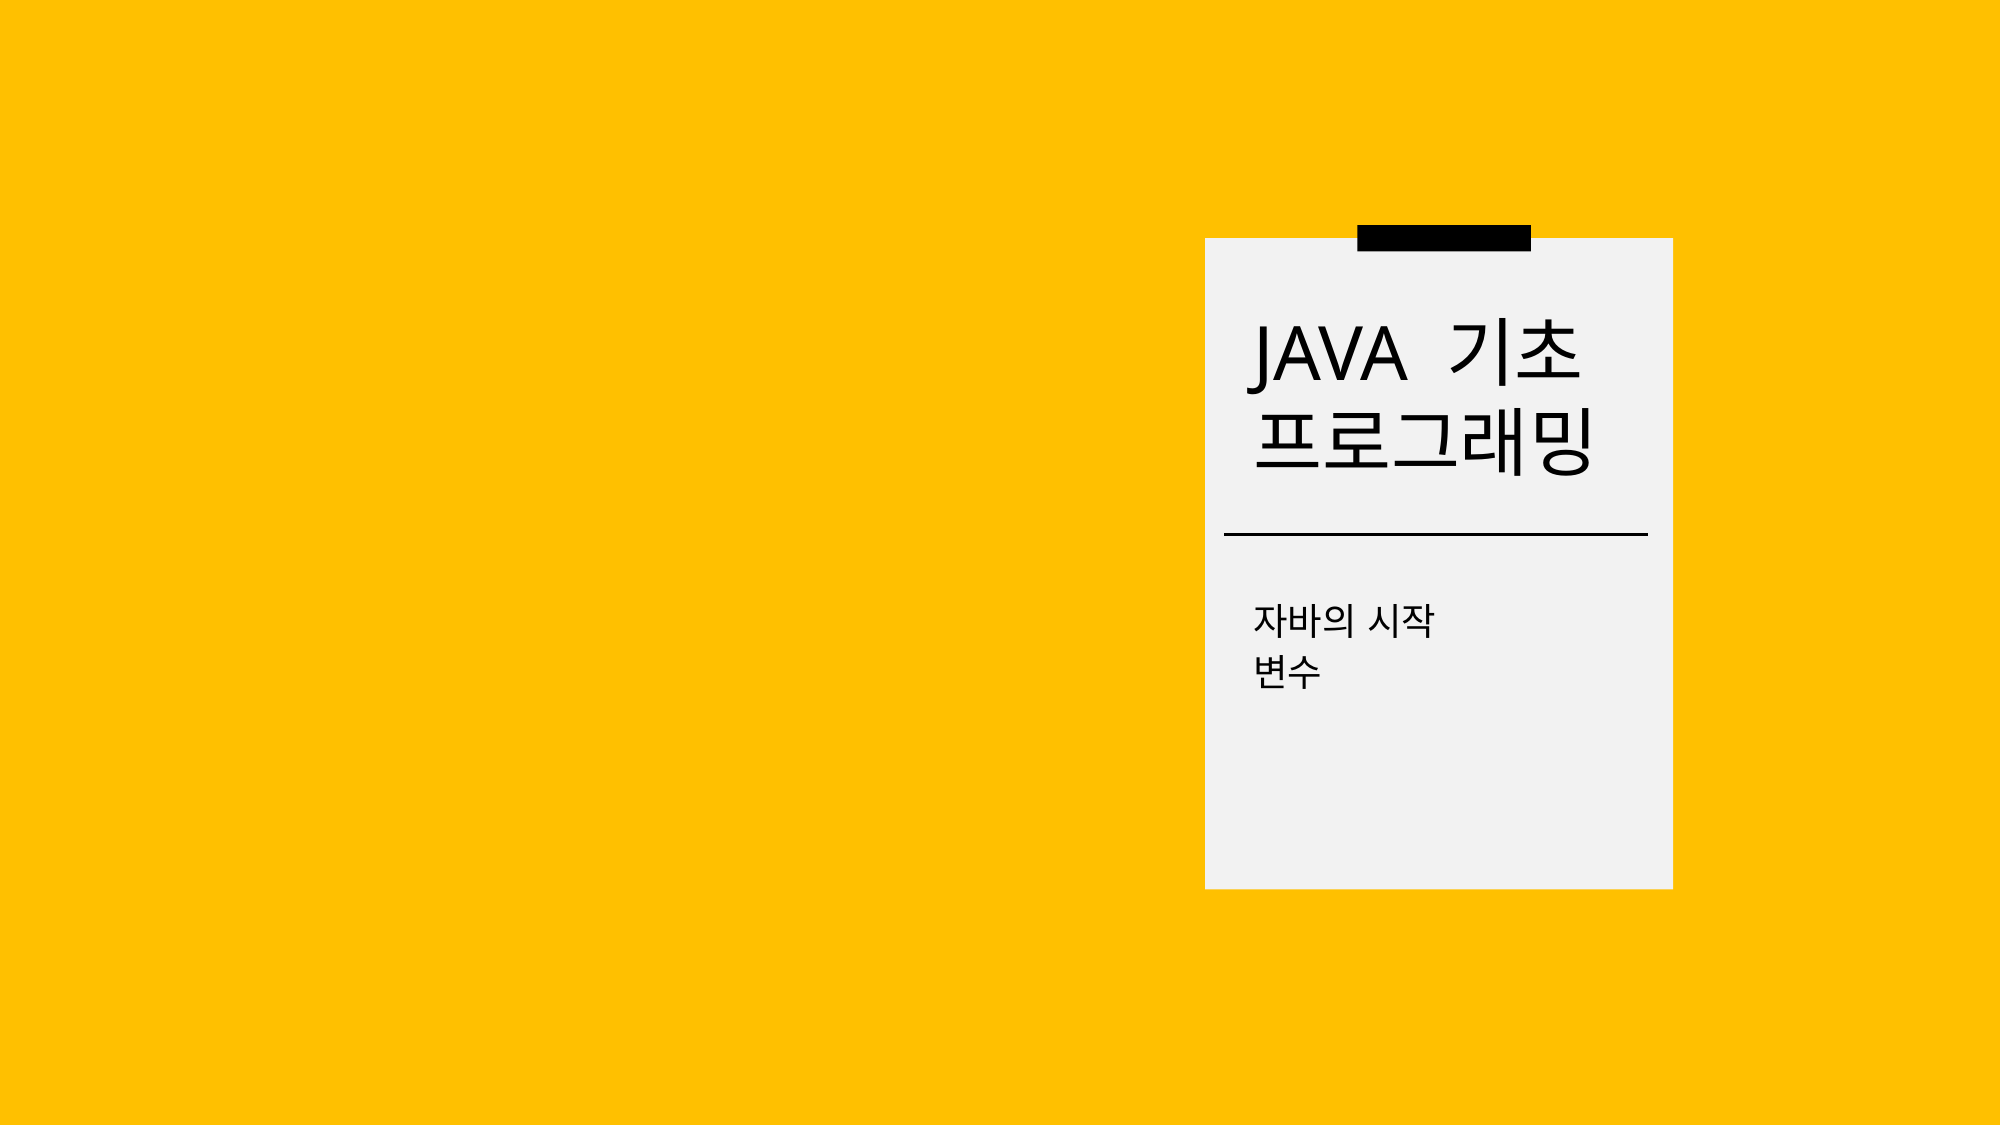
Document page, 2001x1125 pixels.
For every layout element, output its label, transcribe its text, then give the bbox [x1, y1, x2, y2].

text_box 변수 [1238, 641, 1640, 702]
text_box 자바의 시작 [1238, 590, 1640, 641]
text_box [1356, 224, 1532, 252]
text_box JAVA 기초 프로그래밍 [1238, 297, 1640, 493]
text_box [1204, 237, 1674, 890]
